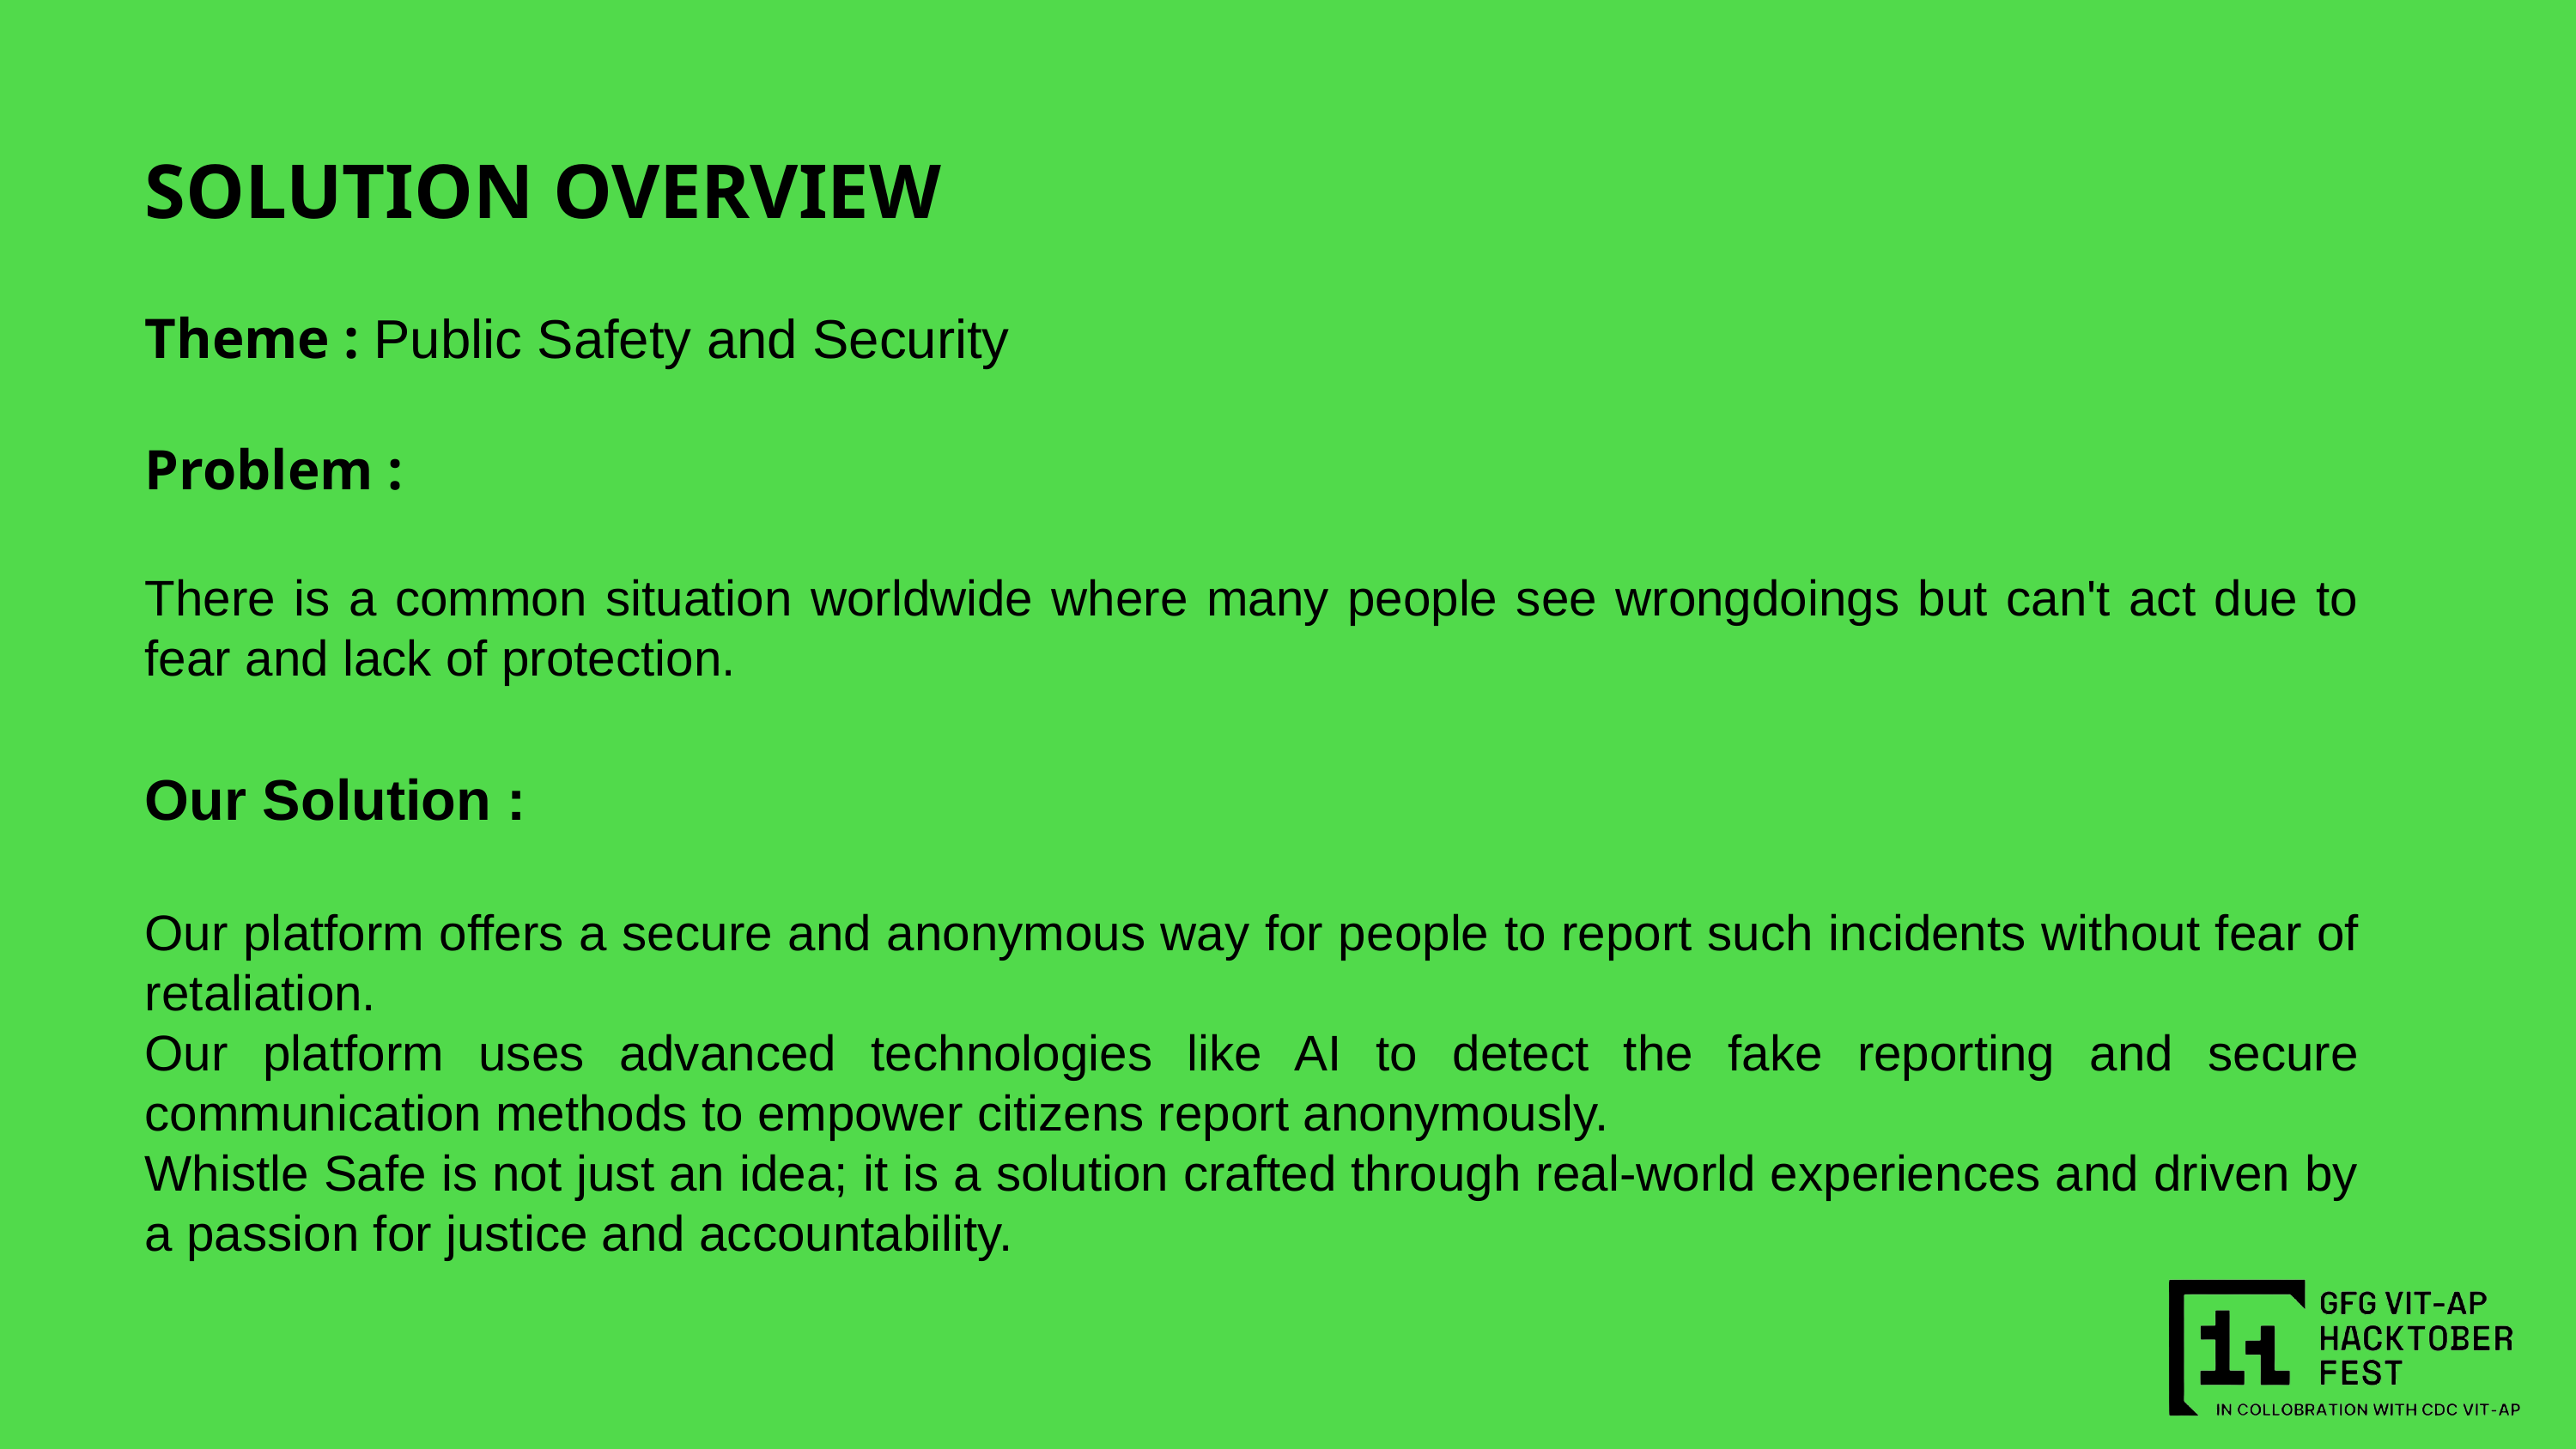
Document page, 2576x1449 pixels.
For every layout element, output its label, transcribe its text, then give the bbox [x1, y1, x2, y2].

text_box SOLUTION OVERVIEW [144, 144, 2432, 234]
text_box Theme : Public Safety and Security Problem : There is a common situation worldwide where many people see wrongdoings but can't act due to fear and lack of protection.​ Our Solution : Our platform offers a secure and anonymous way for people to report such incidents without fear of retaliation. Our platform uses advanced technologies like AI to detect the fake reporting and secure communication methods to empower citizens report anonymously. Whistle Safe is not just an idea; it is a solution crafted through real-world experiences and driven by a passion for justice and accountability. [144, 303, 2361, 1449]
picture [2103, 1206, 2576, 1449]
